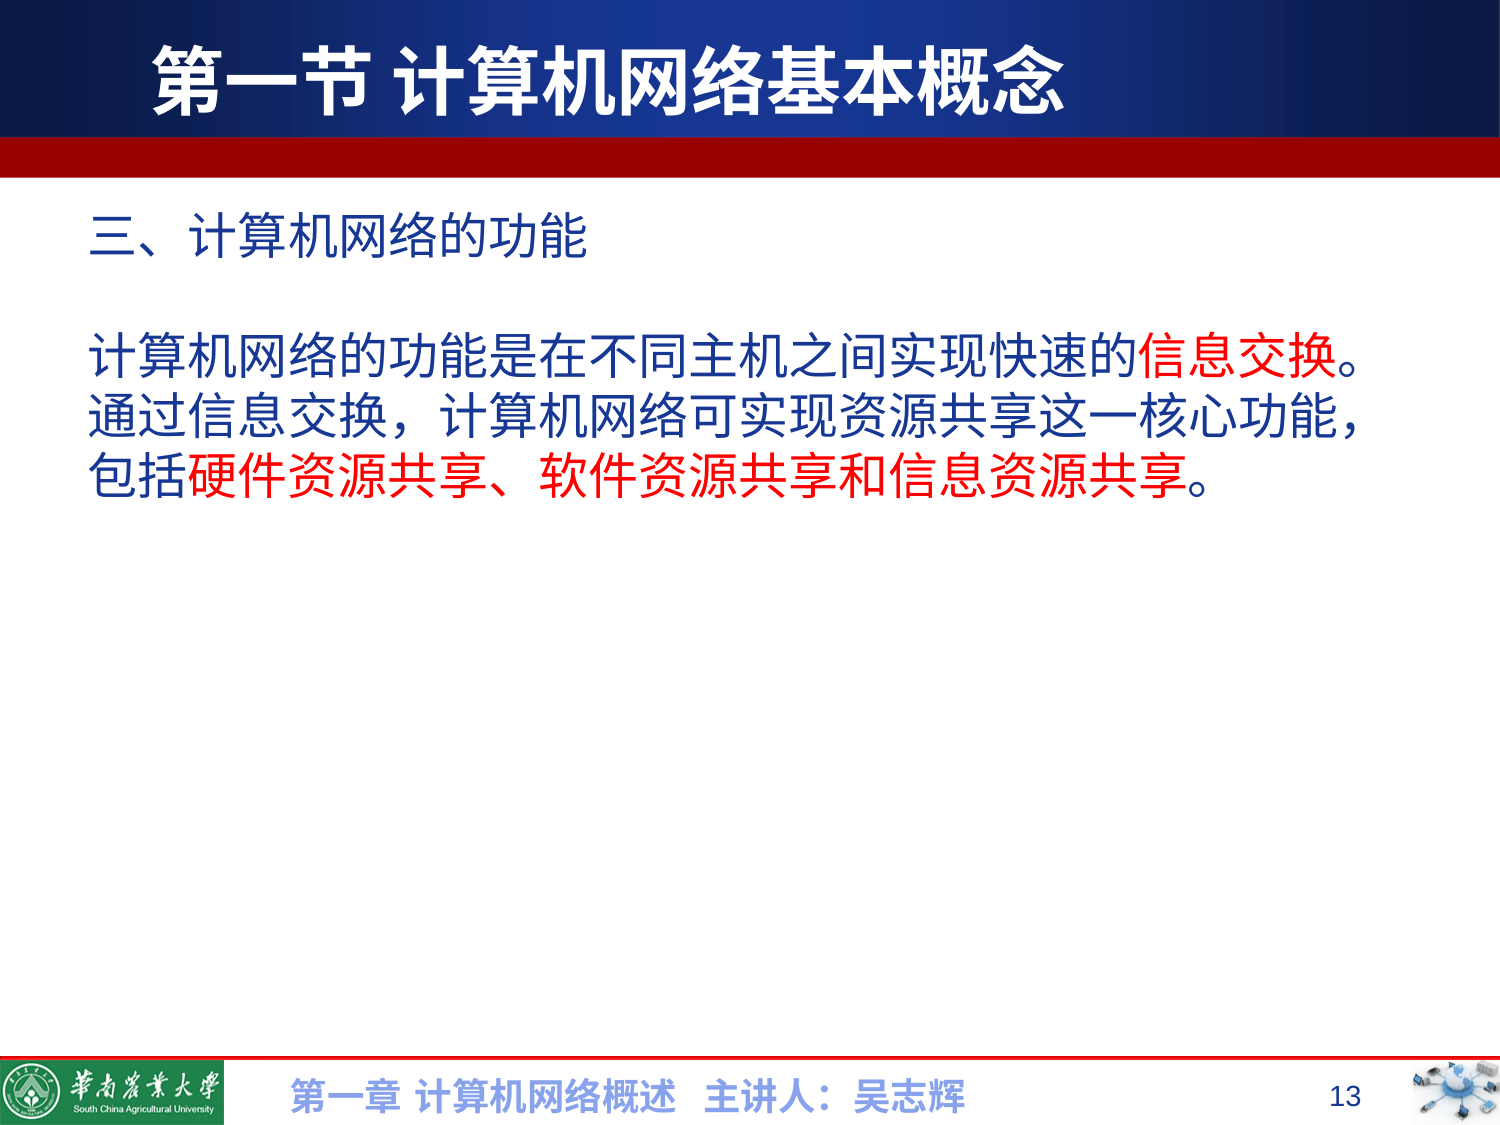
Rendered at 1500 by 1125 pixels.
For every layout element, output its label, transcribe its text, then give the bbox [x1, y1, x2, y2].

list 三、计算机网络的功能 计算机网络的功能是在不同主机之间实现快速的信息交换。通过信息交换，计算机网络可实现资源共享这一核心功能，包括硬件资源共享、软件资源共享和信息资源共享。 [87, 204, 1413, 569]
title 第一节 计算机网络基本概念 [149, 34, 1351, 117]
picture [0, 1056, 1500, 1125]
picture [0, 0, 1500, 137]
slide_number 13 [1325, 1077, 1401, 1113]
footer 第一章 计算机网络概述 主讲人：吴志辉 [287, 1072, 1137, 1115]
